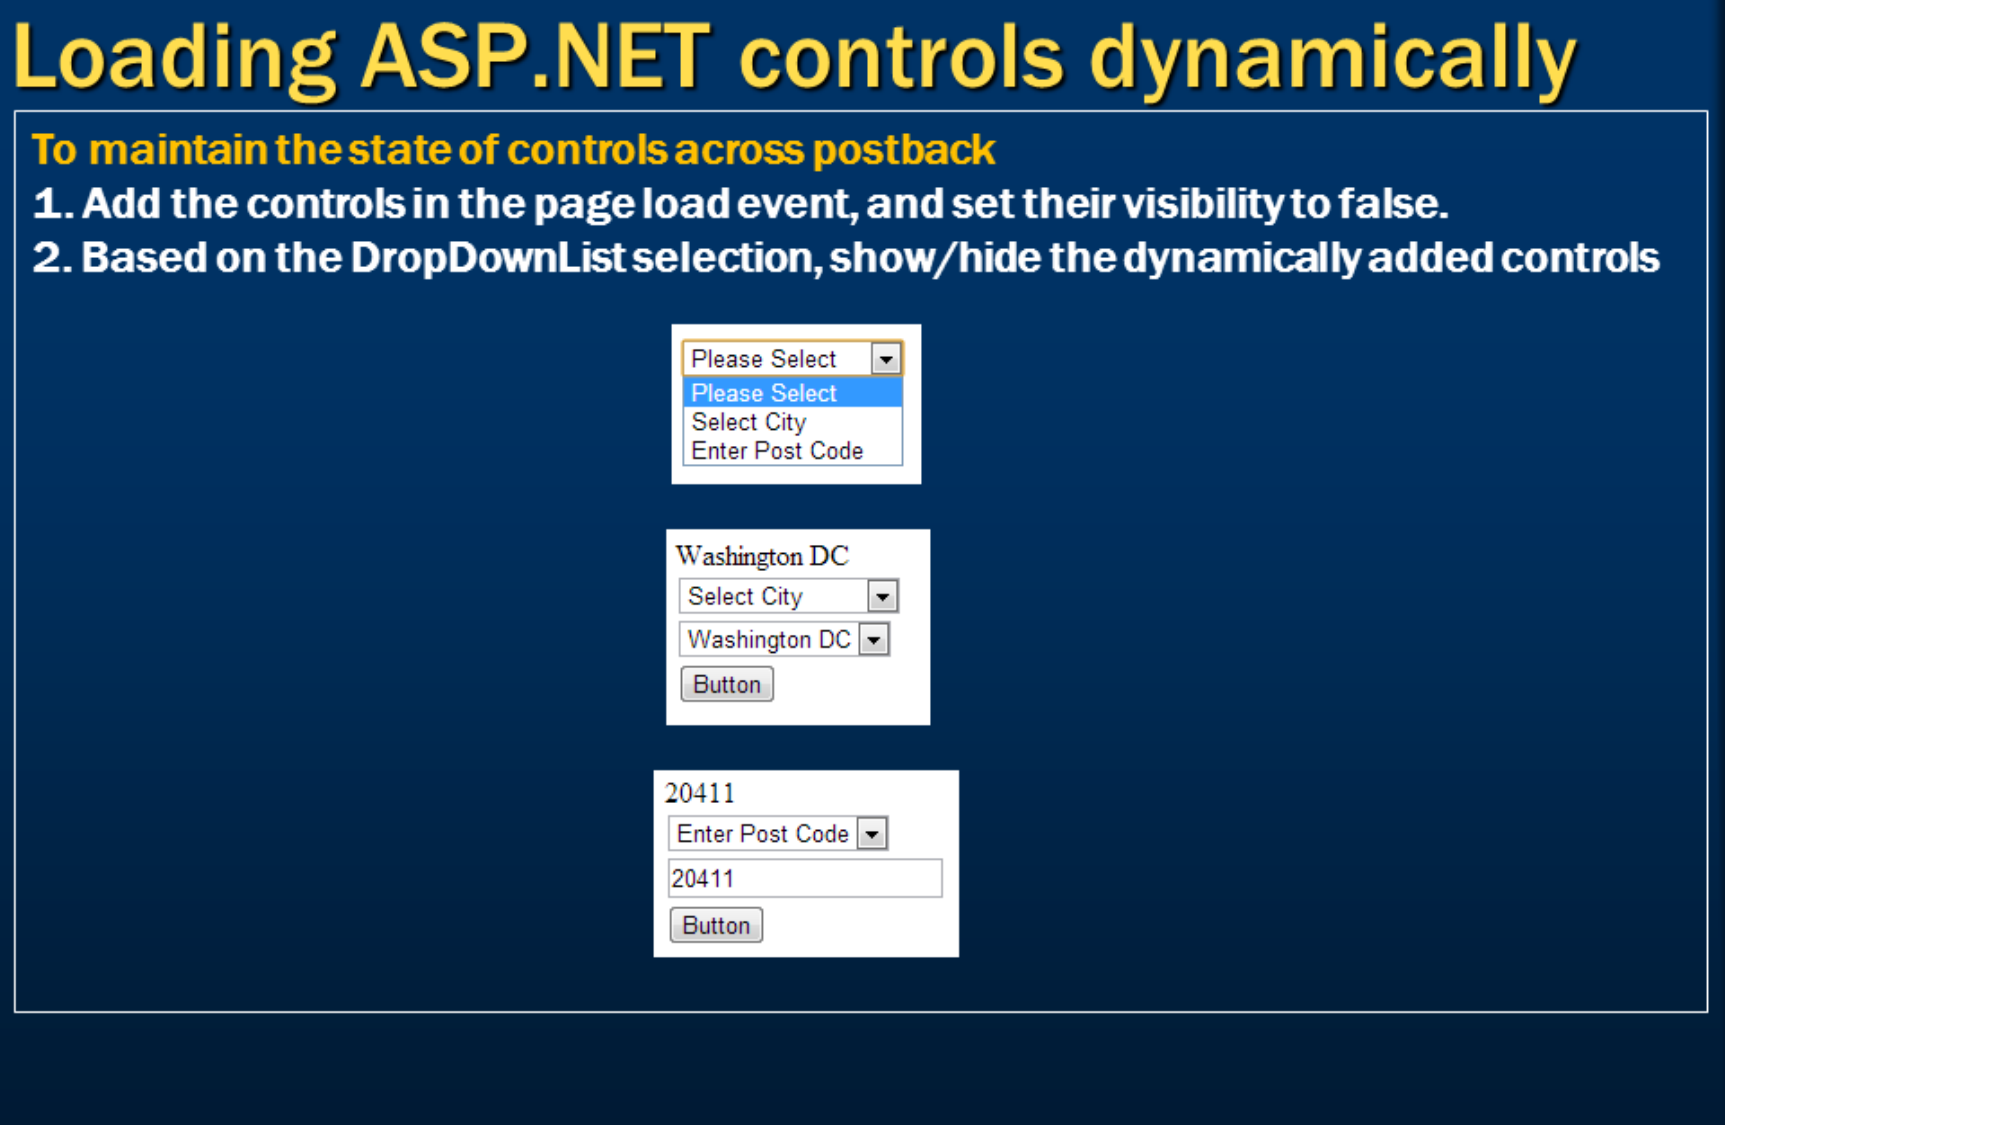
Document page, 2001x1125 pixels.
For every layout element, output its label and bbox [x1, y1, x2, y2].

list [0, 0, 1725, 1125]
